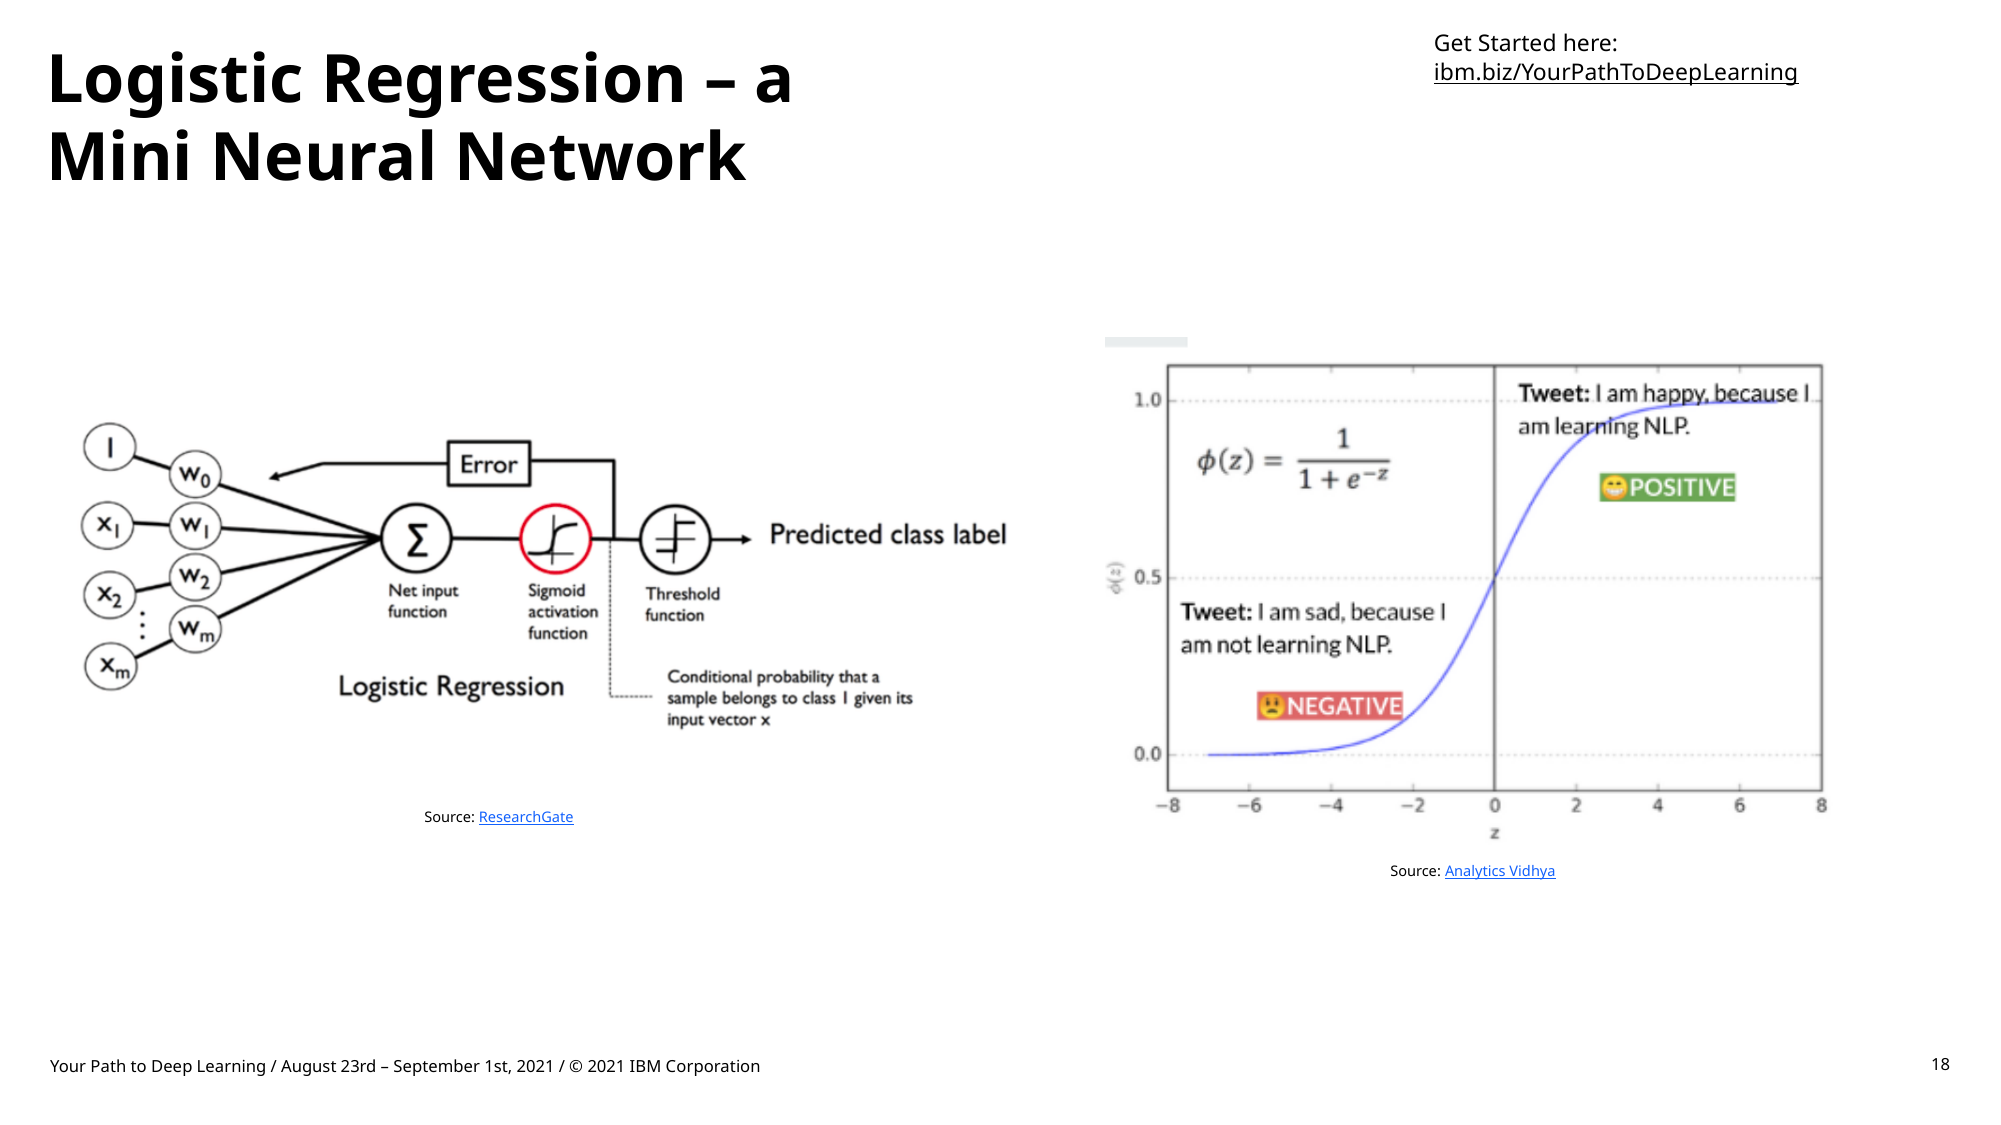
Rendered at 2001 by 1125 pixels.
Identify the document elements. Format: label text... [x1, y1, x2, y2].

text_box Get Started here: ibm.biz/YourPathToDeepLearning [1419, 15, 2000, 97]
slide_number 18 [1550, 1047, 1950, 1084]
picture [1104, 336, 1841, 855]
footer Your Path to Deep Learning / August 23rd – September 1st, 2021 / © 2021 IBM Corporation [50, 1047, 950, 1084]
title Logistic Regression – a Mini Neural Network [46, 38, 952, 215]
picture [69, 390, 1021, 737]
text_box Source: Analytics Vidhya [1351, 862, 1595, 891]
text_box Source: ResearchGate [377, 799, 621, 836]
